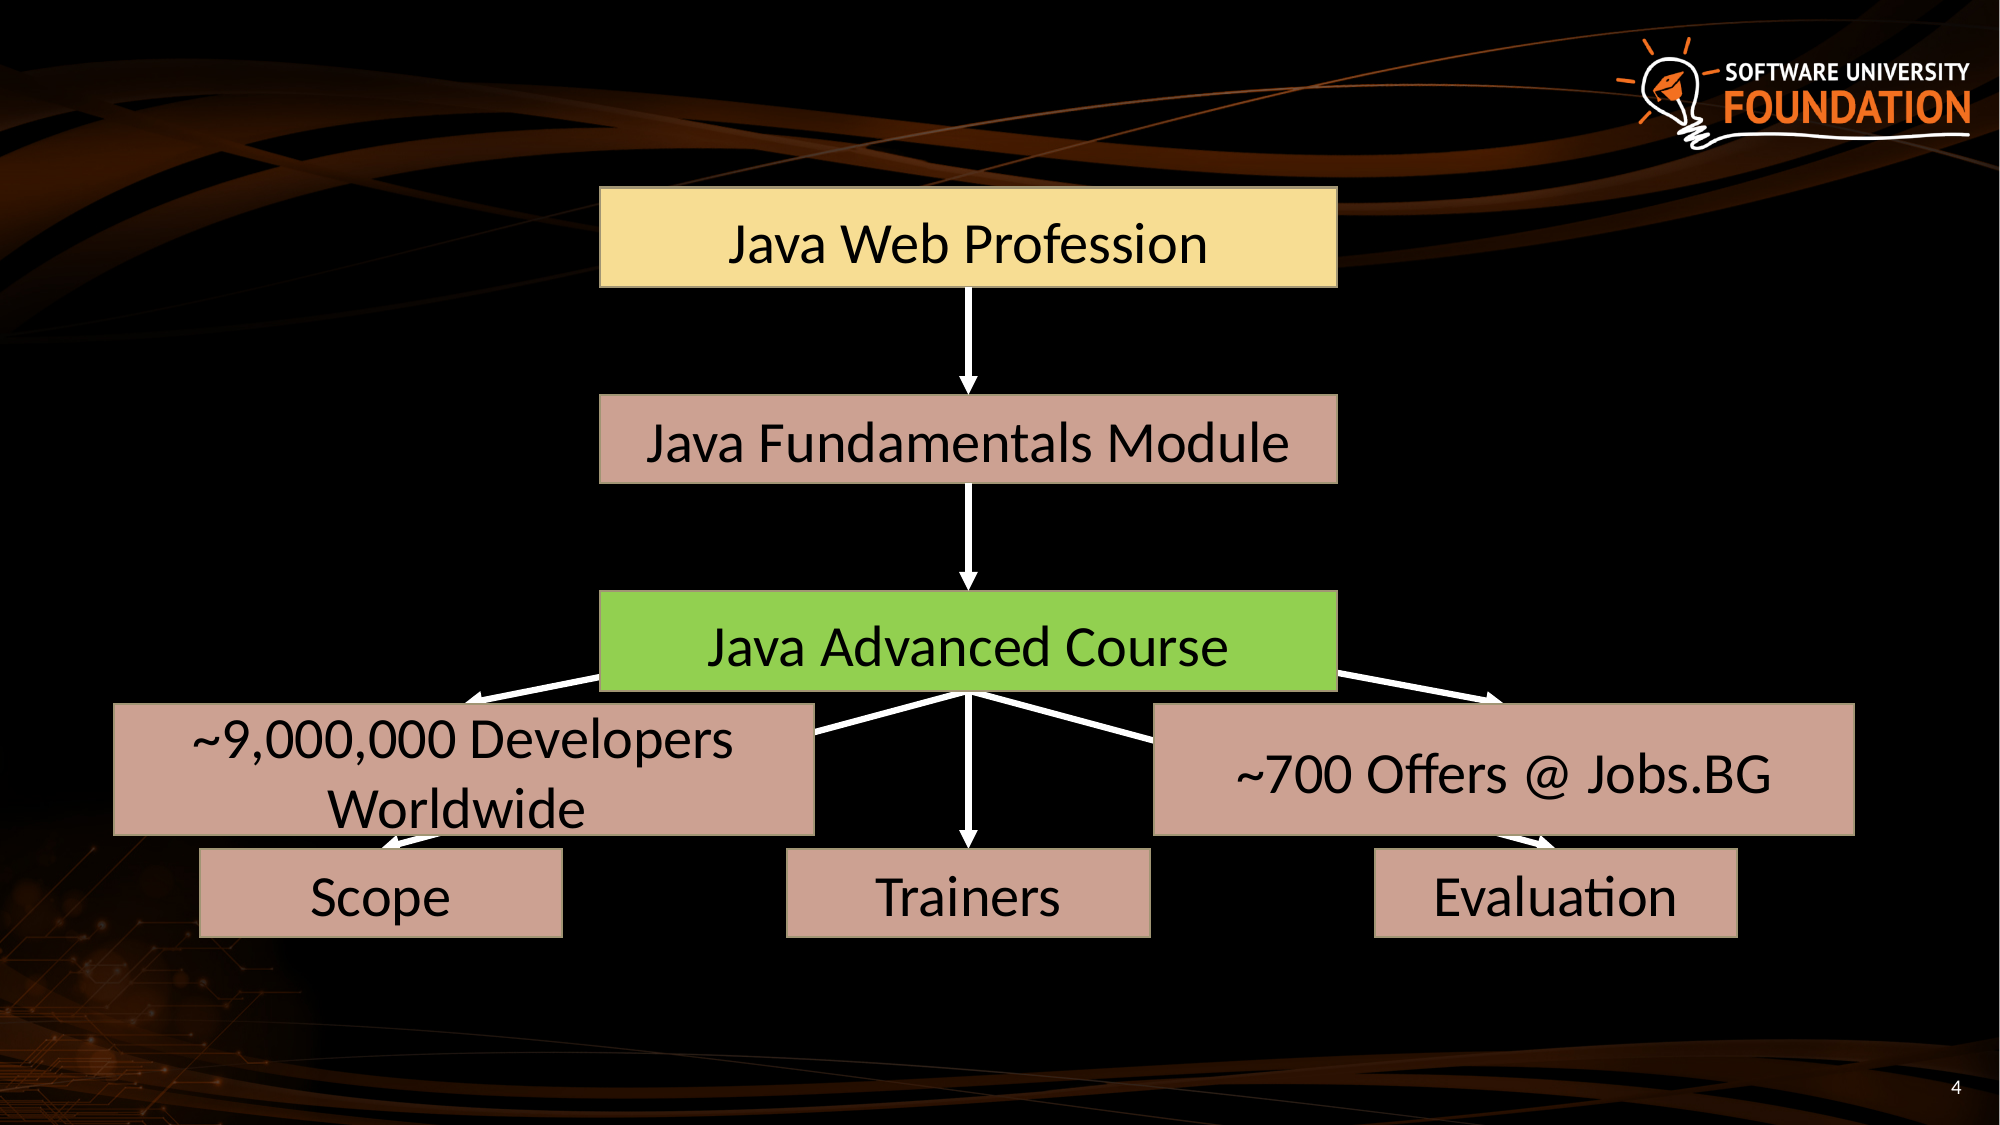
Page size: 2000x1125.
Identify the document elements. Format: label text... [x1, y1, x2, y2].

text_box Trainers [786, 849, 1151, 938]
picture [0, 0, 2000, 1125]
text_box ~9,000,000 Developers Worldwide [113, 703, 380, 836]
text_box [969, 603, 1505, 704]
text_box Evaluation [1374, 848, 1738, 938]
text_box Java Web Profession [599, 186, 1338, 288]
text_box Java Fundamentals Module [599, 394, 1338, 484]
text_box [968, 690, 1556, 849]
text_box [463, 603, 969, 704]
slide_number 4 [1897, 1070, 1968, 1103]
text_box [380, 690, 968, 849]
text_box Scope [199, 848, 563, 938]
text_box Java Advanced Course [599, 590, 1338, 603]
text_box ~700 Offers @ Jobs.BG [1556, 703, 1855, 836]
